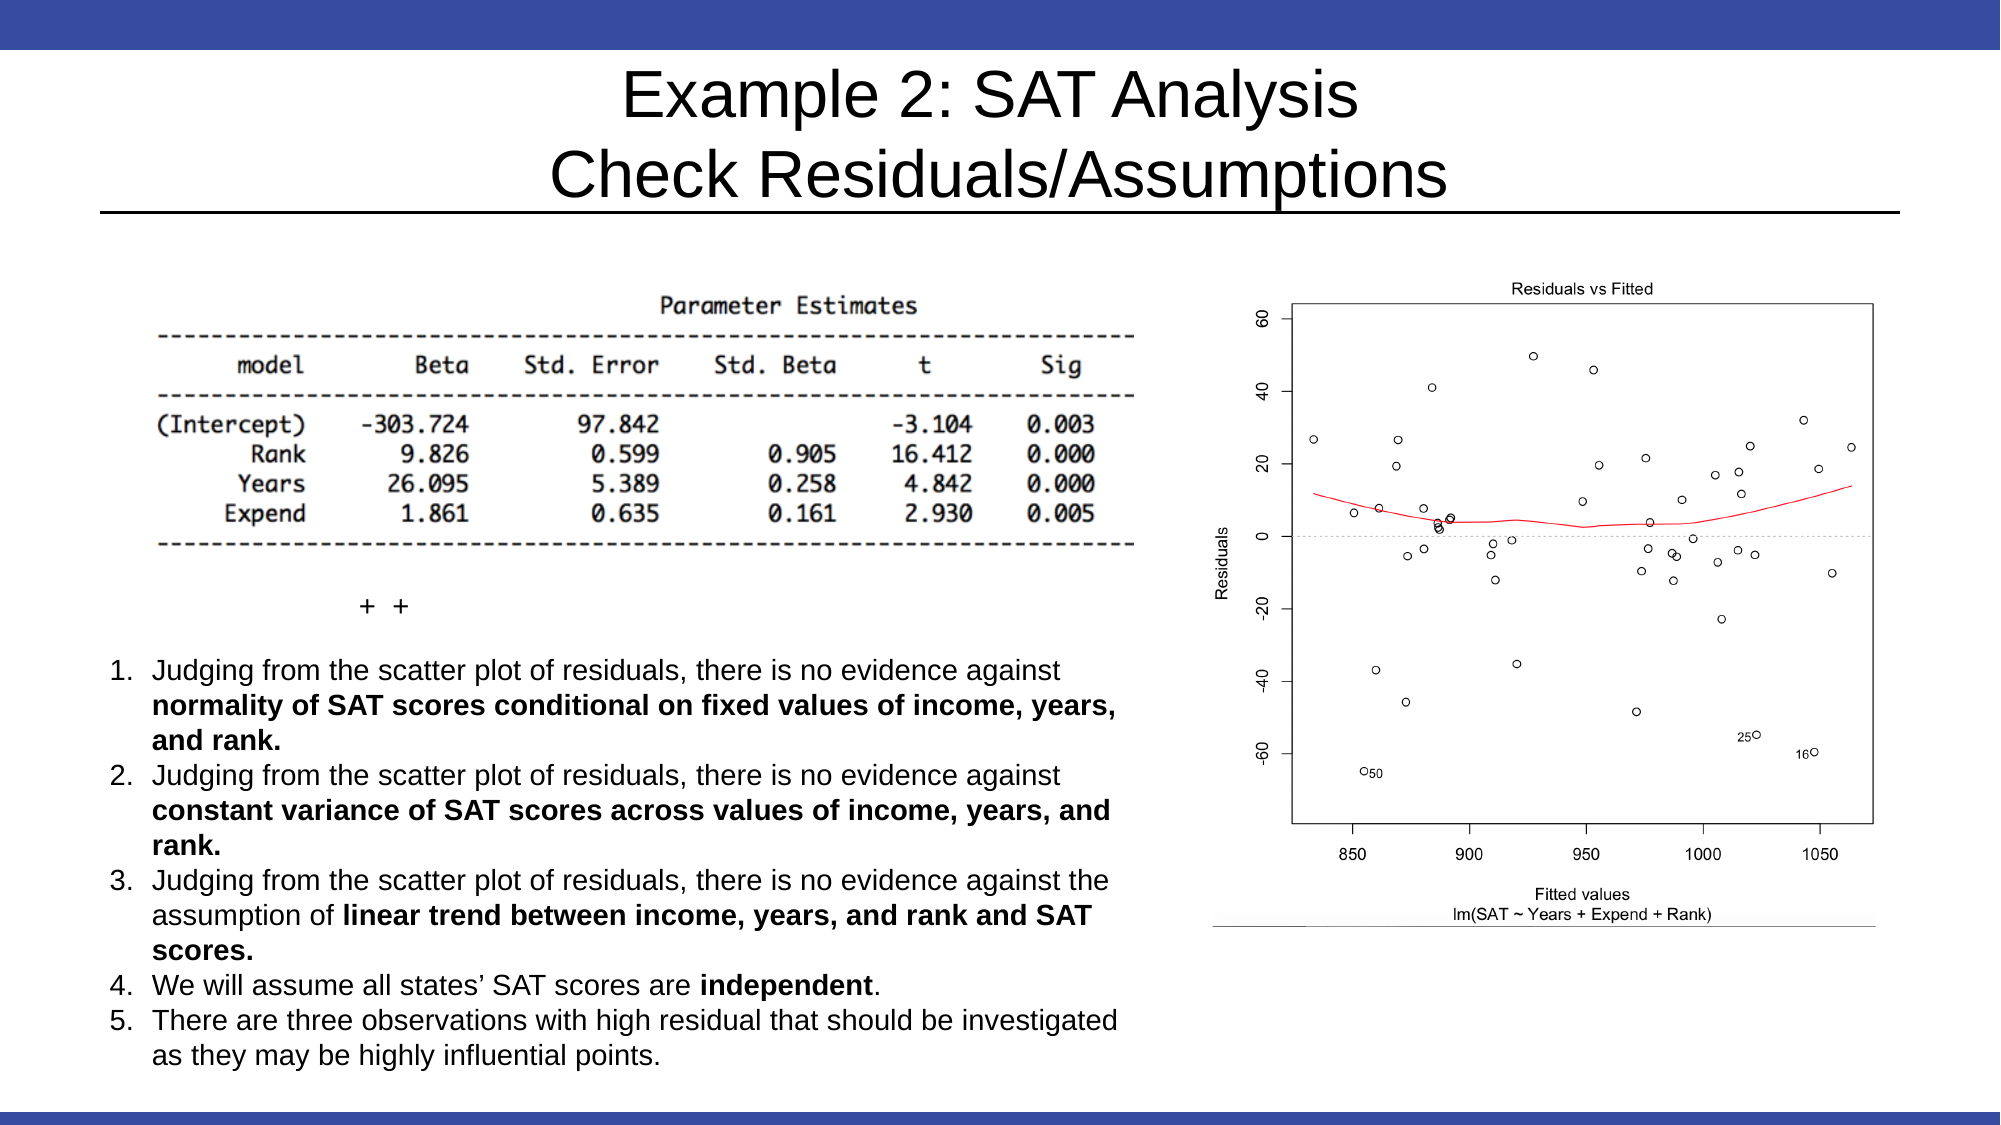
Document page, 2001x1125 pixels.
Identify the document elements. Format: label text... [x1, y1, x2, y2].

picture [1212, 276, 1876, 927]
picture [132, 277, 1134, 564]
text_box Judging from the scatter plot of residuals, there is no evidence against normality of SAT scores conditional on fixed values of income, years, and rank. Judging from the scatter plot of residuals, there is no evidence against constant variance of SAT scores across values of income, years, and rank. Judging from the scatter plot of residuals, there is no evidence against the assumption of linear trend between income, years, and rank and SAT scores. We will assume all states’ SAT scores are independent. There are three observations with high residual that should be investigated as they may be highly influential points. [94, 644, 1172, 1084]
title Example 2: SAT Analysis Check Residuals/Assumptions [99, 37, 1900, 225]
